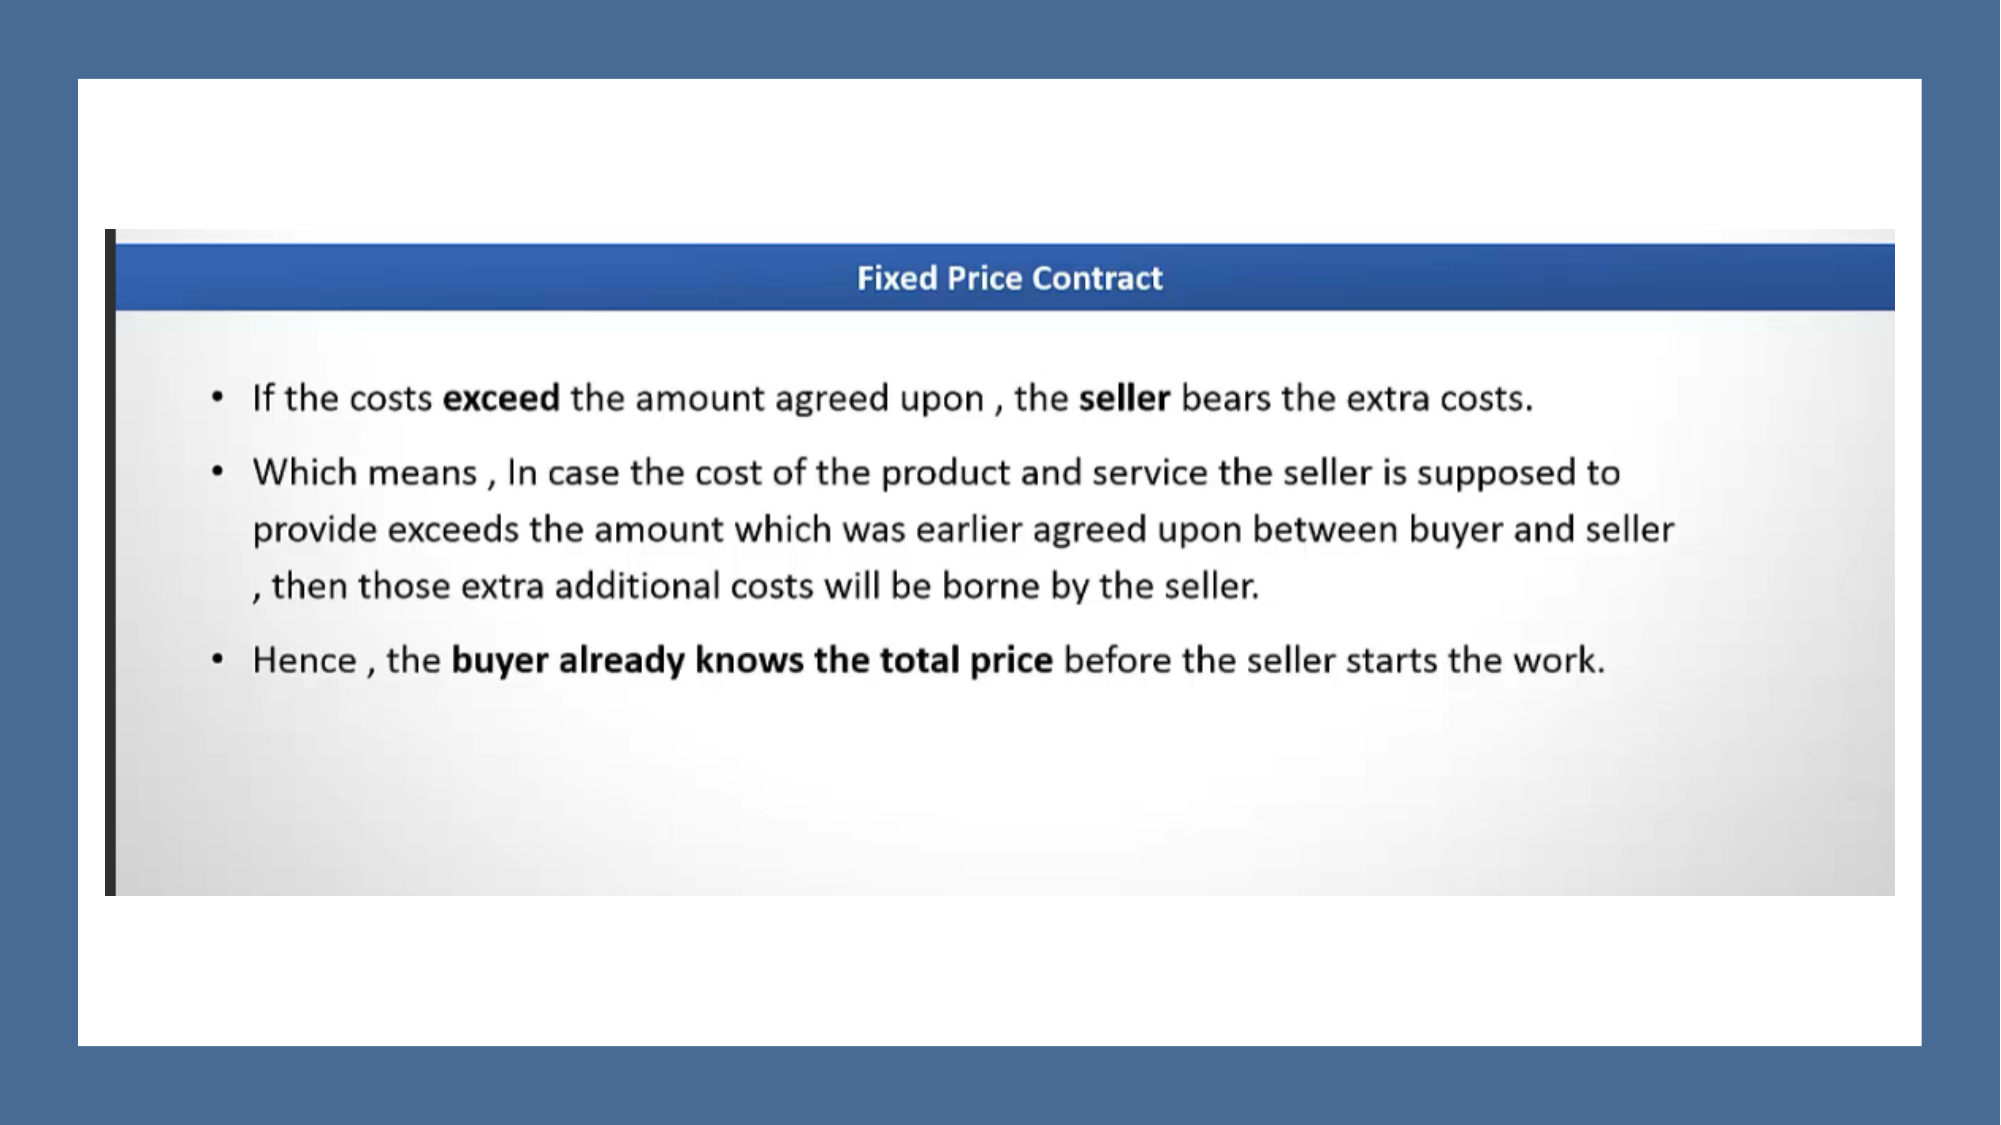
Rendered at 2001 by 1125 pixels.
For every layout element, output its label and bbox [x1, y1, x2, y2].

list [104, 228, 1895, 897]
text_box [77, 77, 1923, 1048]
text_box [0, 0, 2000, 1125]
